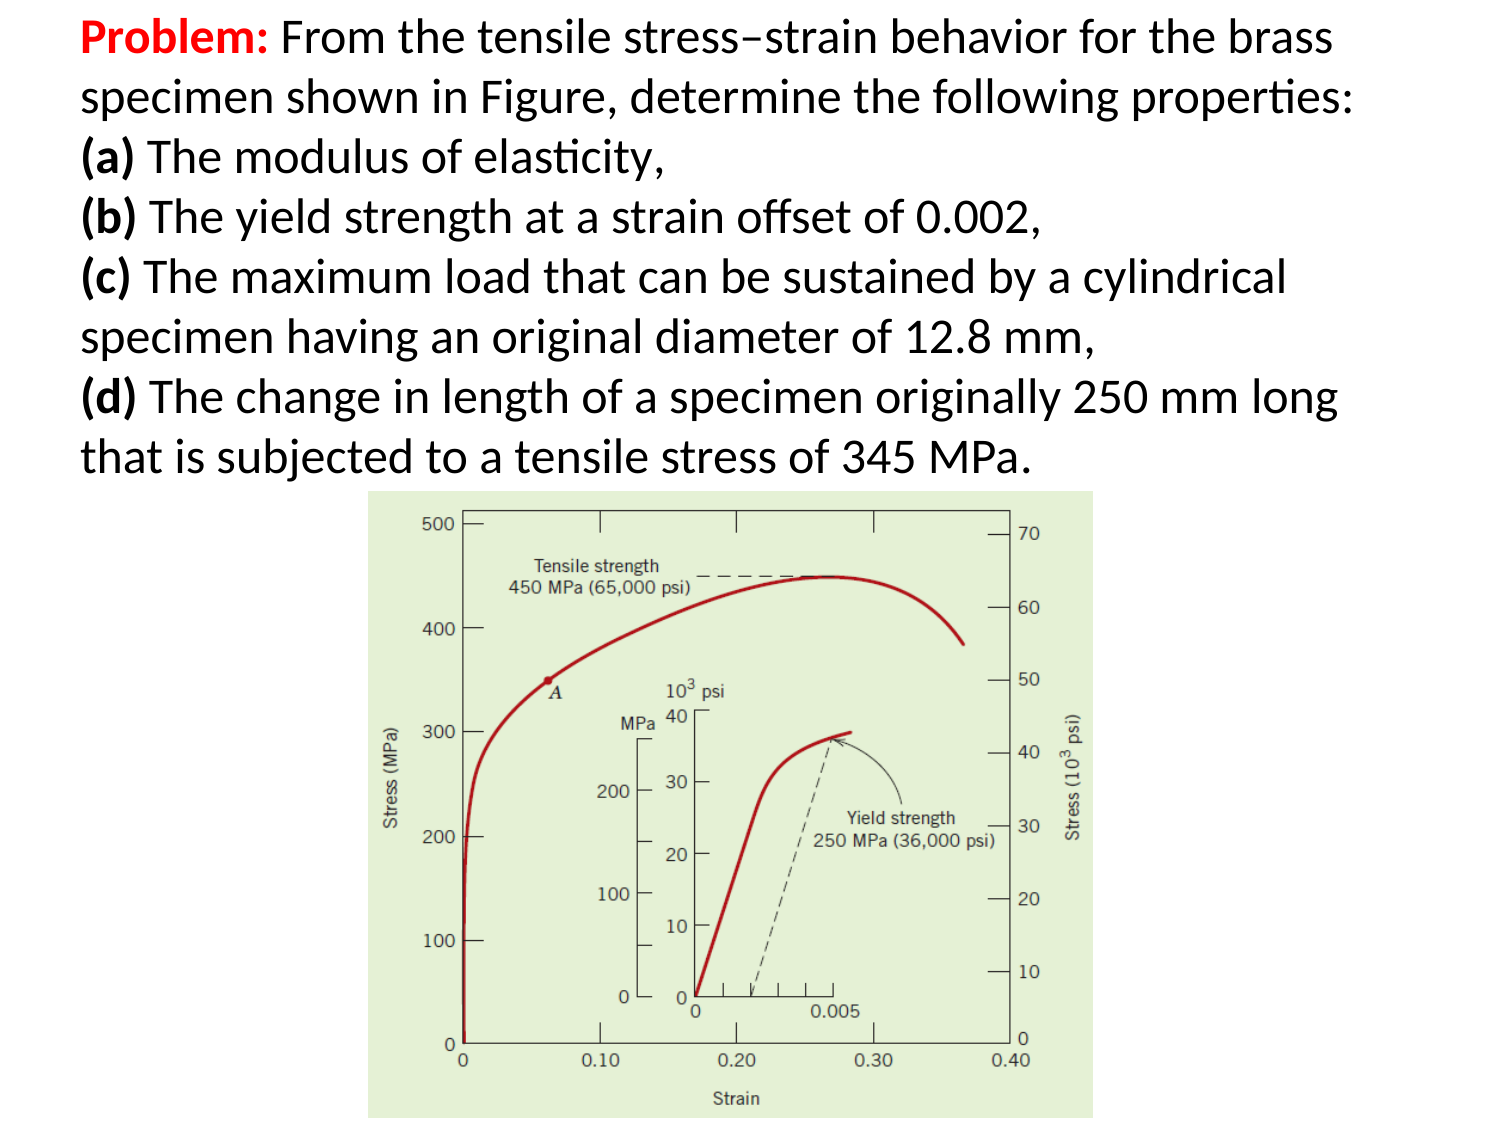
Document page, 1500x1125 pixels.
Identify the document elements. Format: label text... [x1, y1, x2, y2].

picture [368, 491, 1093, 1118]
title Problem: From the tensile stress–strain behavior for the brass specimen shown in Figure, determine the following properties: (a) The modulus of elasticity, (b) The yield strength at a strain offset of 0.002, (c) The maximum load that can be sustained by a cylindrical specimen having an original diameter of 12.8 mm, (d) The change in length of a specimen originally 250 mm long that is subjected to a tensile stress of 345 MPa. [64, 0, 1415, 516]
